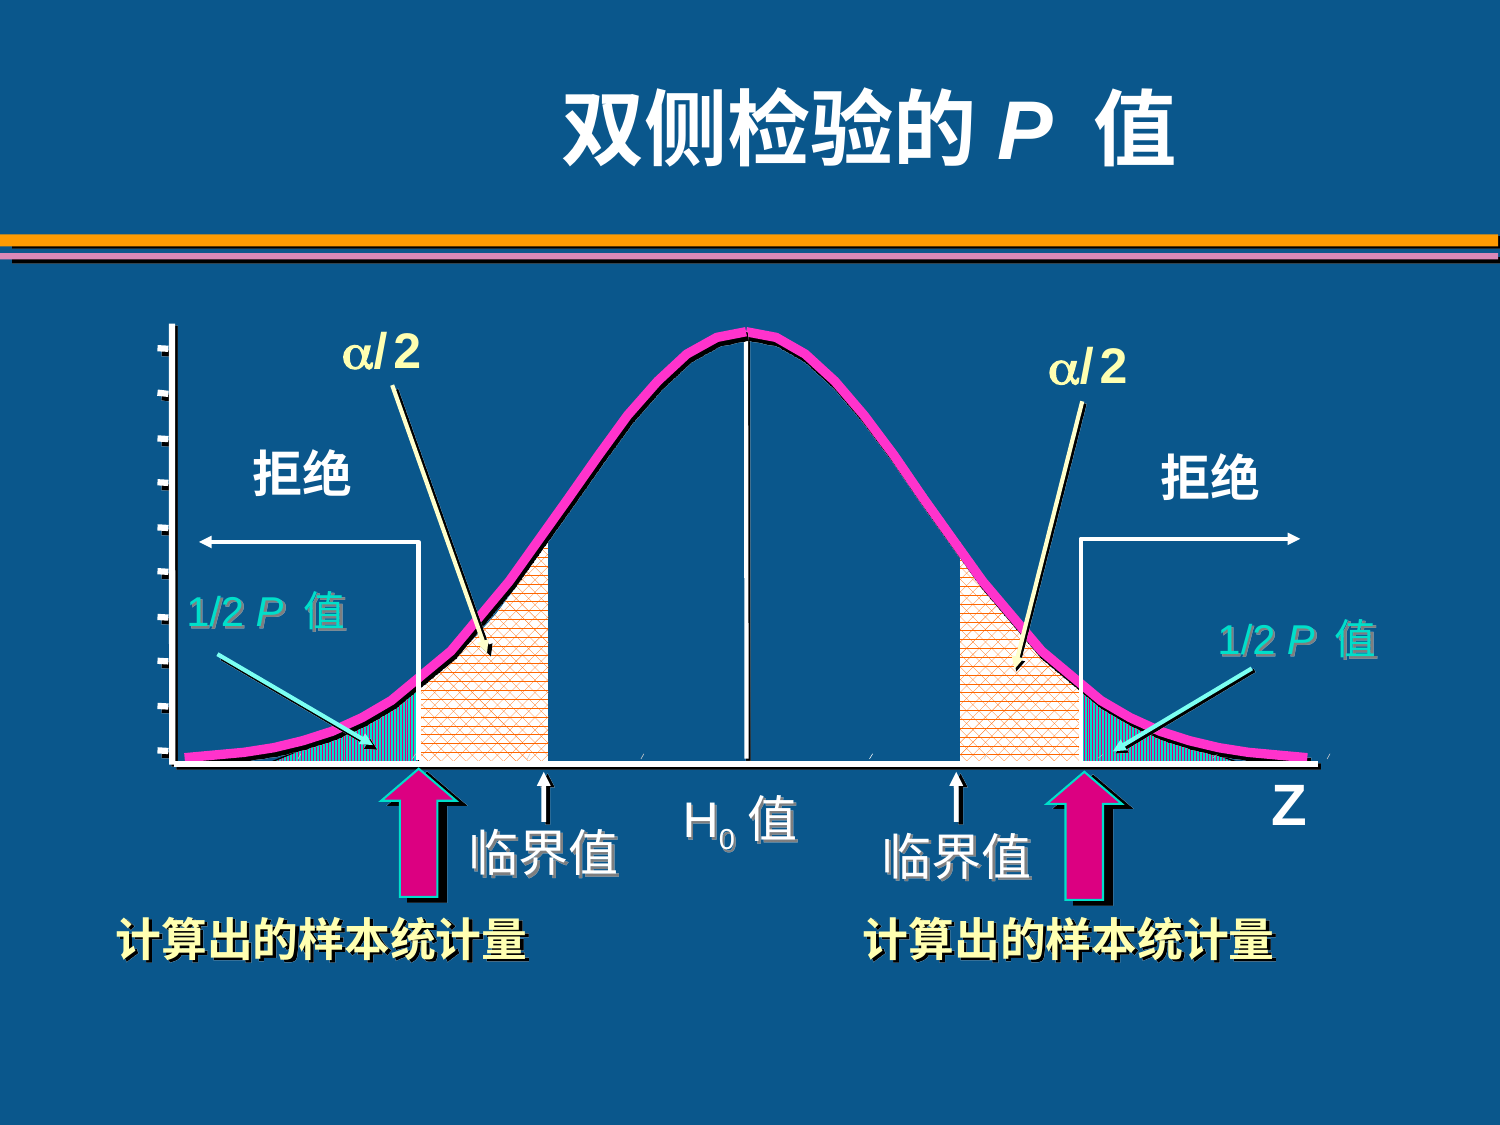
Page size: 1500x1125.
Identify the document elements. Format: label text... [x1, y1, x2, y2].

title 双侧检验的P 值 [312, 37, 1425, 225]
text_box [59, 311, 1373, 973]
